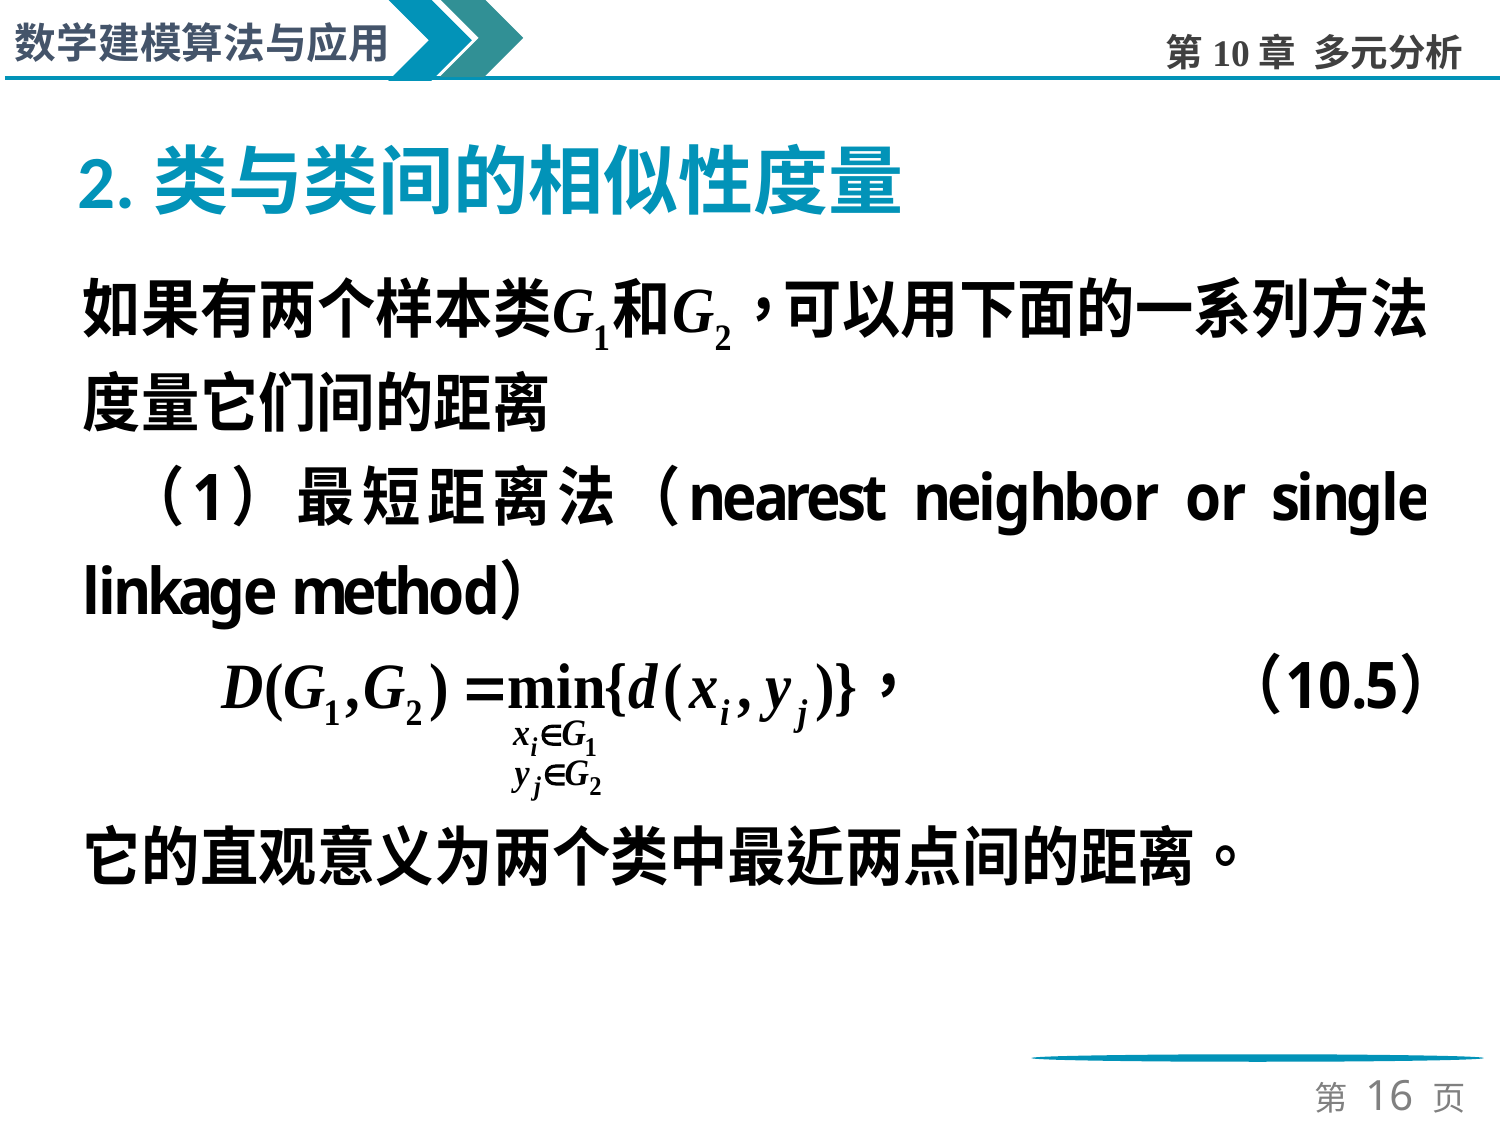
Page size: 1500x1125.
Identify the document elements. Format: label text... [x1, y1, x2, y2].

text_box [82, 266, 1426, 939]
text_box 2.类与类间的相似性度量 [63, 126, 1100, 232]
